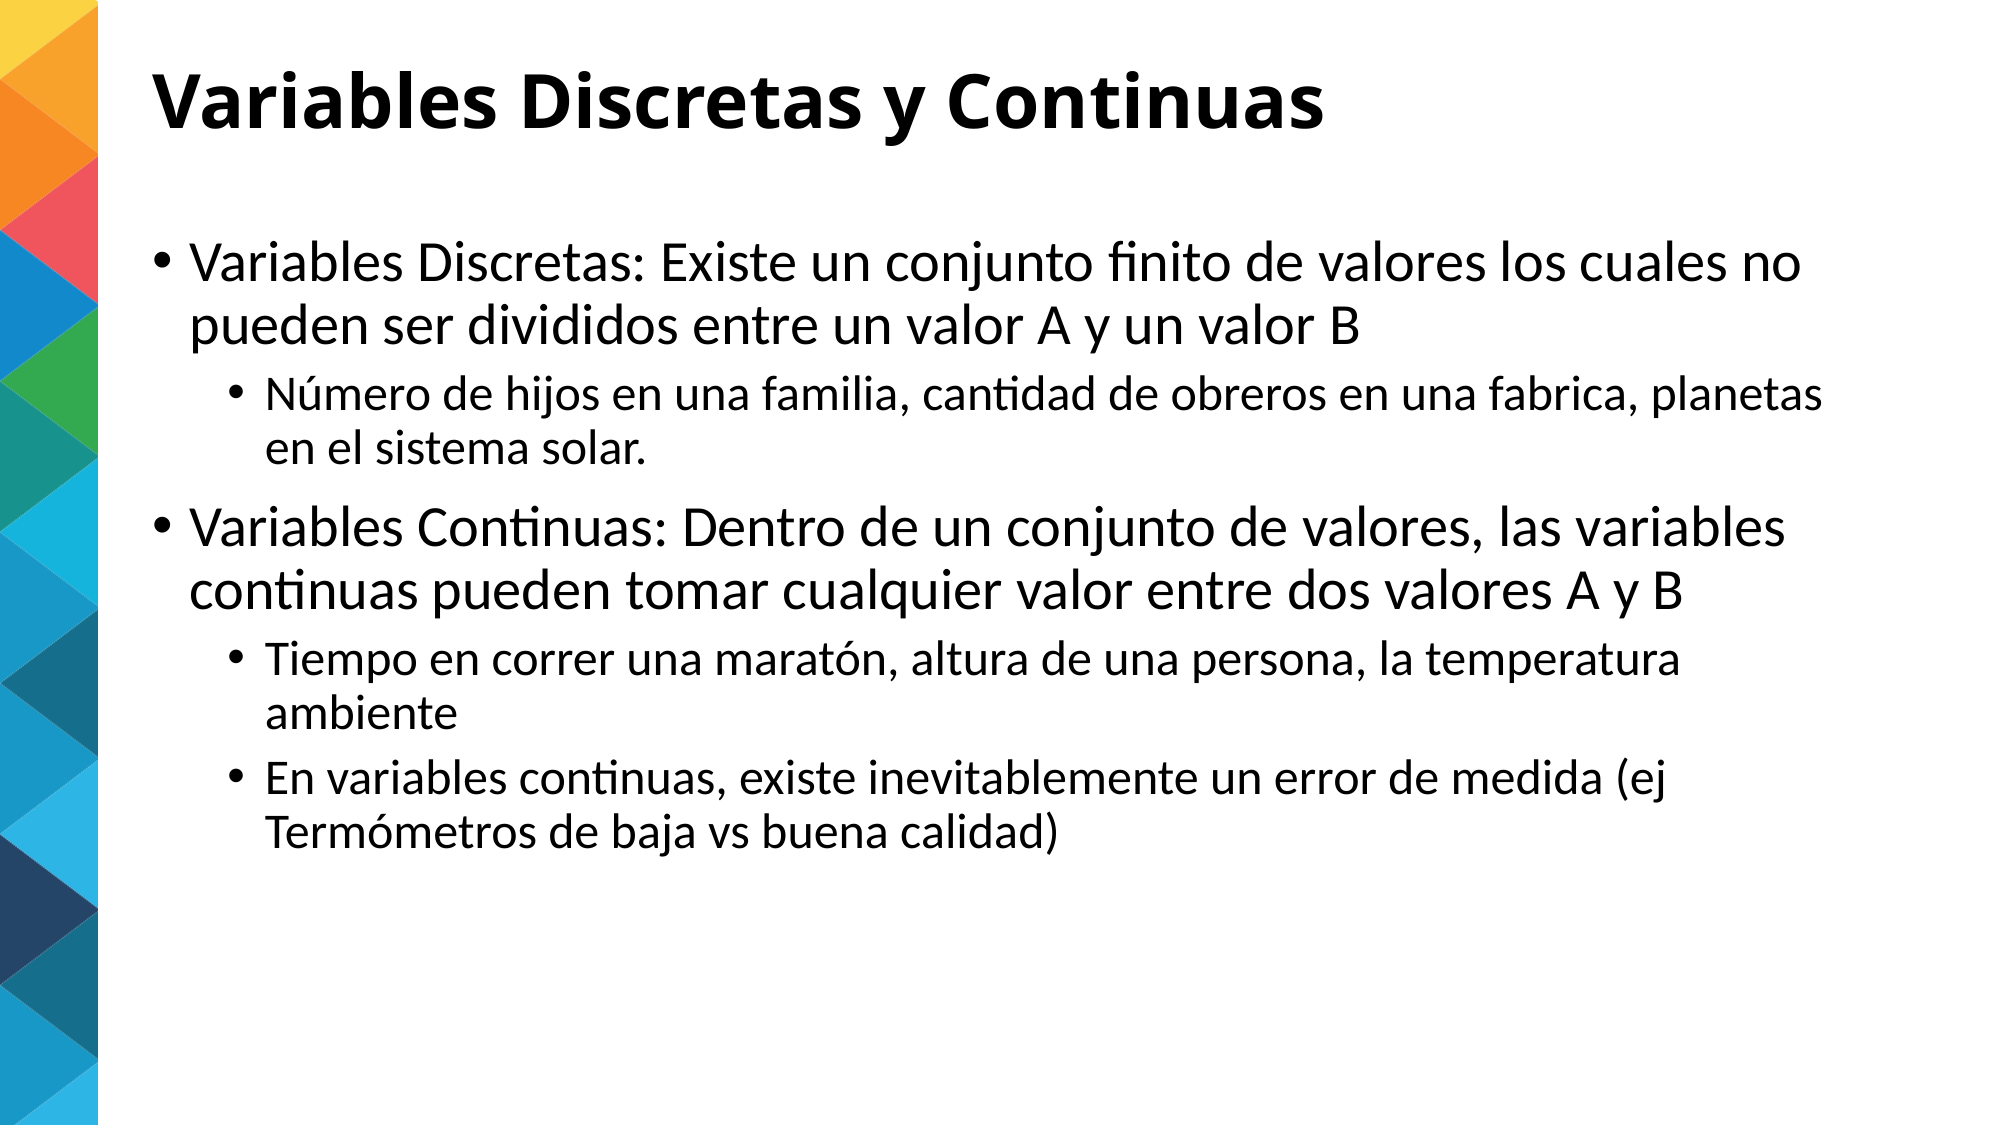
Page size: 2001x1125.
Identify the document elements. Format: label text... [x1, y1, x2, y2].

title Variables Discretas y Continuas [137, 56, 1863, 159]
list Variables Discretas: Existe un conjunto finito de valores los cuales no pueden ser divididos entre un valor A y un valor B Número de hijos en una familia, cantidad de obreros en una fabrica, planetas en el sistema solar. Variables Continuas: Dentro de un conjunto de valores, las variables continuas pueden tomar cualquier valor entre dos valores A y B Tiempo en correr una maratón, altura de una persona, la temperatura ambiente En variables continuas, existe inevitablemente un error de medida (ej Termómetros de baja vs buena calidad) [137, 223, 1863, 938]
